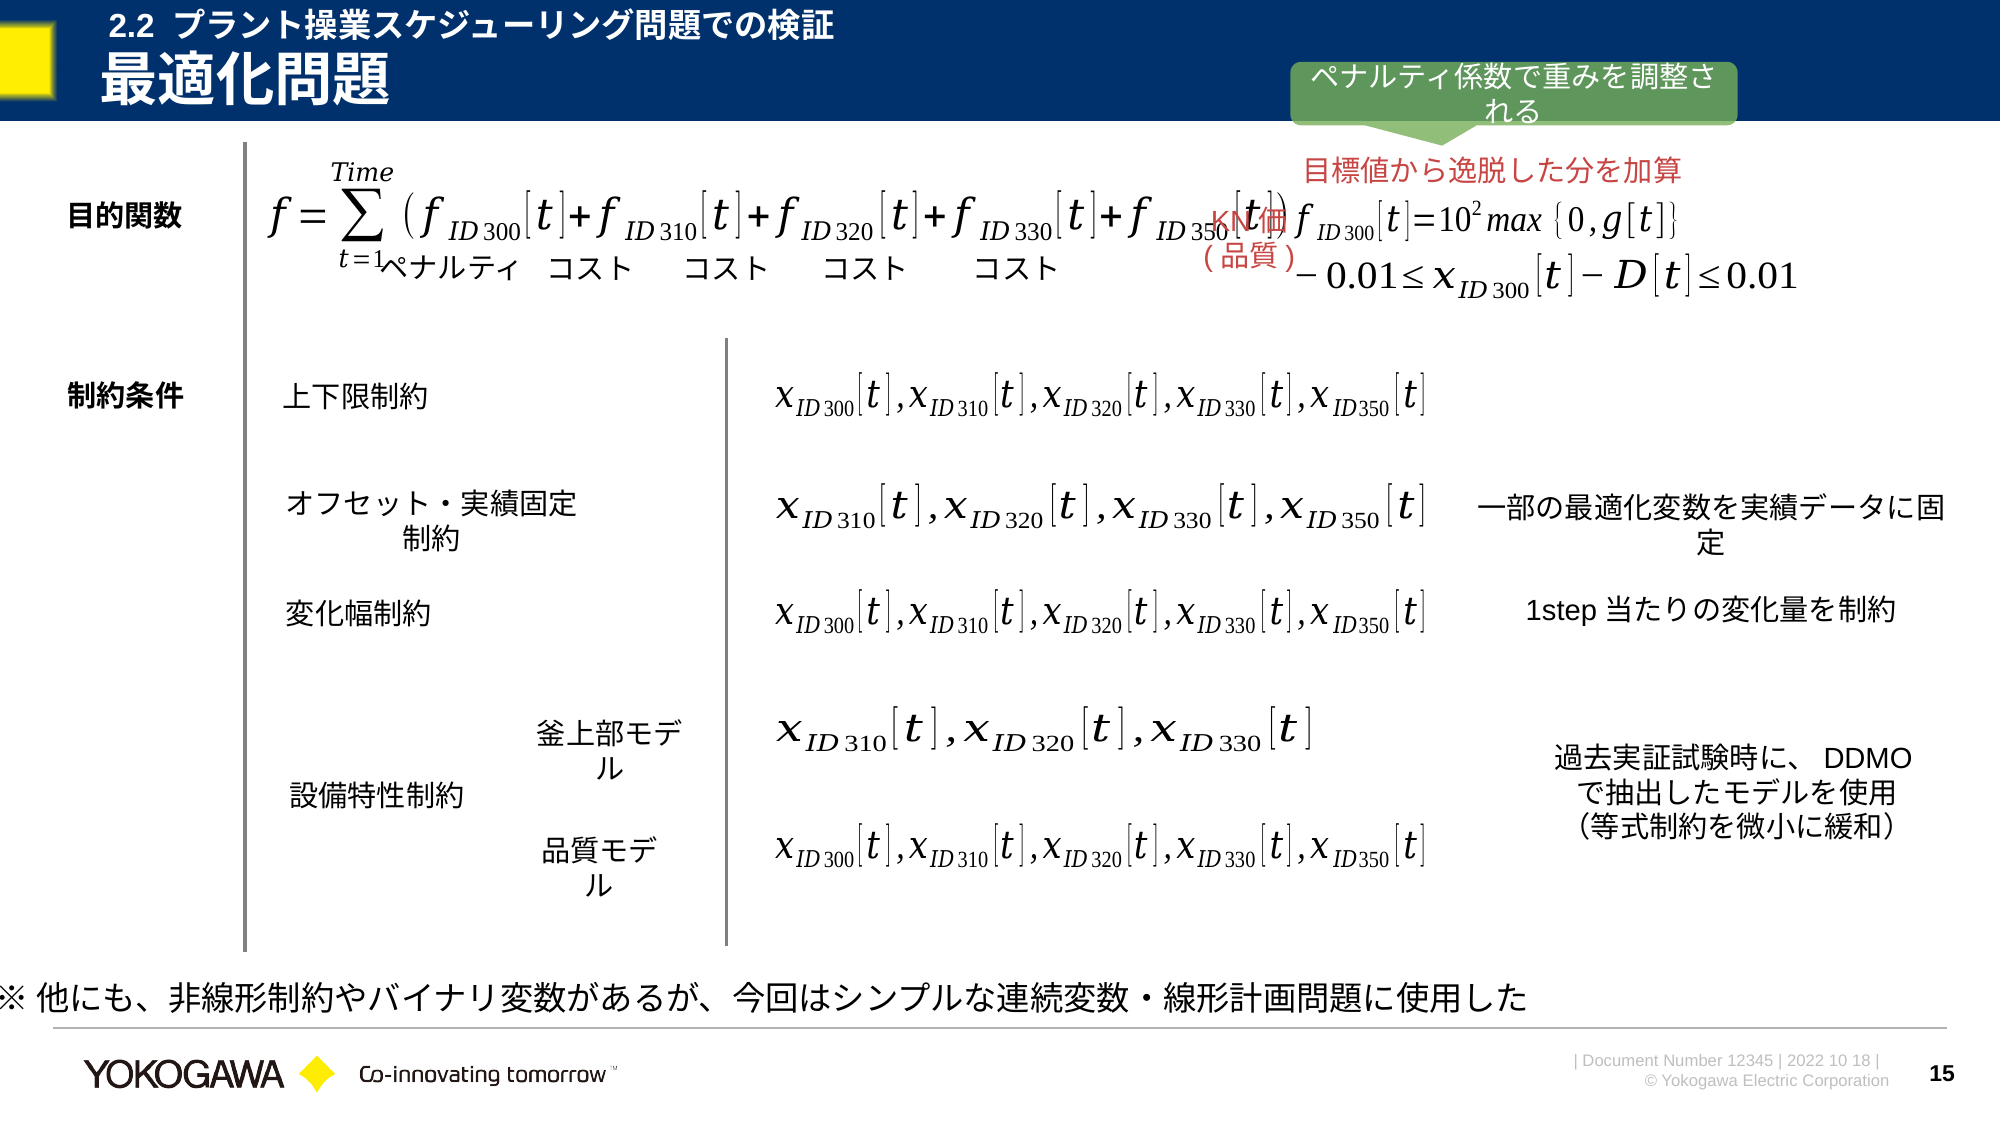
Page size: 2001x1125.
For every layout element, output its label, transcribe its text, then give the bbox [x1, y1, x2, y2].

text_box 制約条件 [52, 370, 200, 421]
text_box 上下限制約 [267, 371, 600, 422]
text_box 2.2 プラント操業スケジューリング問題での検証 [93, 0, 1187, 52]
text_box 変化幅制約 [266, 588, 452, 638]
text_box 目的関数 [51, 189, 198, 240]
text_box KN価 (品質) [1188, 195, 1310, 280]
text_box コスト [806, 243, 924, 294]
text_box 1step当たりの変化量を制約 [1452, 583, 1970, 634]
text_box コスト [531, 243, 650, 294]
text_box ※他にも、非線形制約やバイナリ変数があるが、今回はシンプルな連続変数・線形計画問題に使用した [0, 969, 1544, 1025]
text_box コスト [667, 243, 785, 294]
text_box 品質モデル [517, 824, 682, 910]
picture [83, 1055, 617, 1093]
text_box 設備特性制約 [263, 770, 491, 821]
text_box 釜上部モデル [508, 708, 712, 793]
text_box オフセット・実績固定制約 [258, 477, 605, 563]
picture [0, 6, 69, 115]
slide_number 15 [1904, 1042, 1970, 1103]
title 最適化問題 [84, 39, 1955, 125]
text_box コスト [958, 243, 1076, 294]
text_box 過去実証試験時に、DDMOで抽出したモデルを使用 （等式制約を微小に緩和） [1530, 731, 1944, 852]
text_box ペナルティ [364, 242, 539, 293]
text_box ペナルティ係数で重みを調整される [1289, 60, 1739, 147]
text_box 一部の最適化変数を実績データに固定 [1452, 482, 1970, 568]
